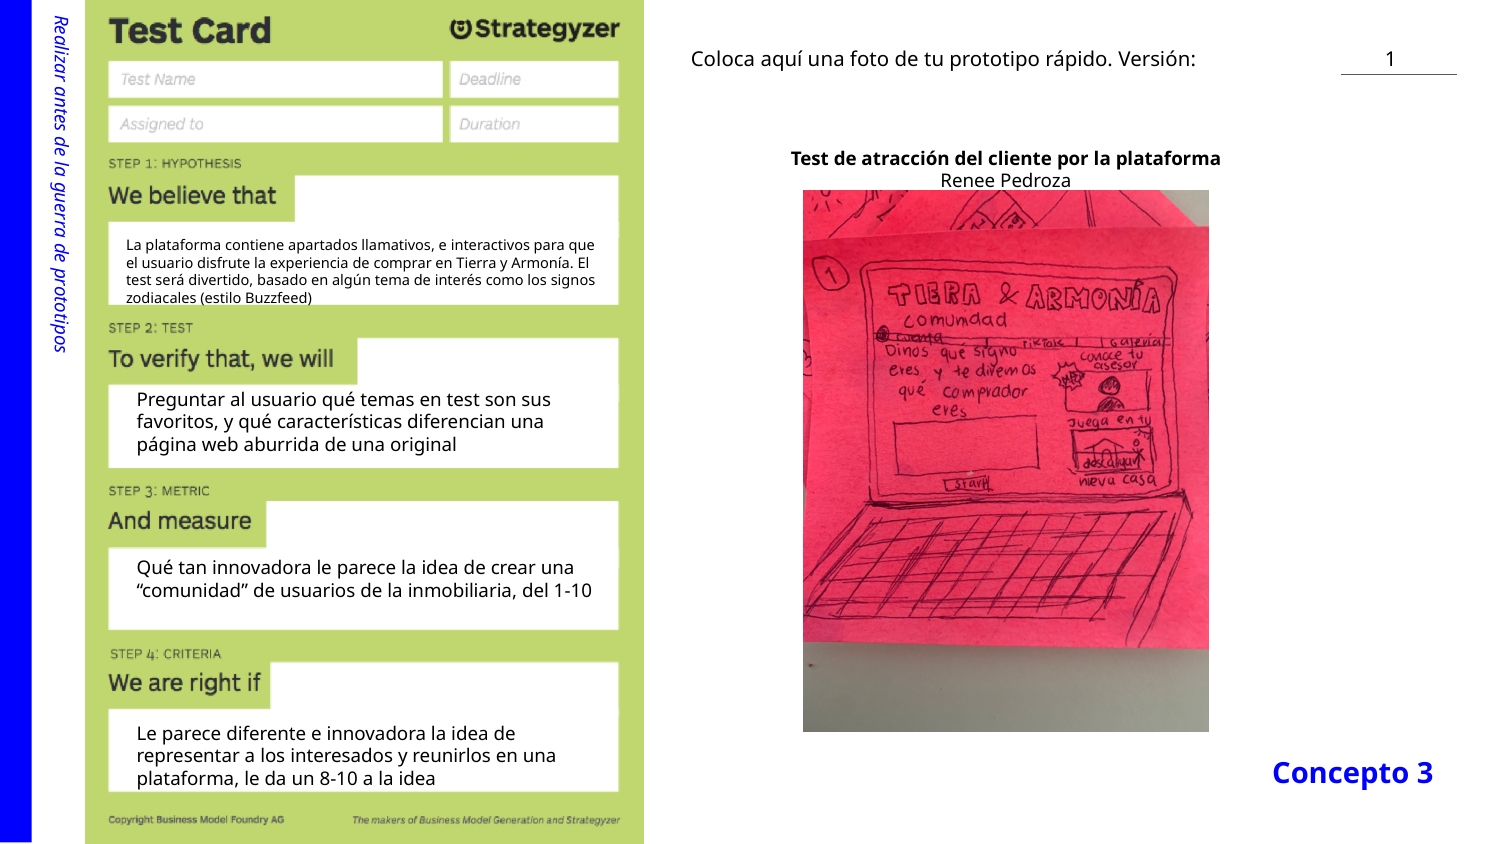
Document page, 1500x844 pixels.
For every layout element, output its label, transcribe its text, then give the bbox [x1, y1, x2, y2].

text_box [85, 0, 644, 844]
text_box Coloca aquí una foto de tu prototipo rápido. Versión: 1 [675, 33, 1478, 83]
text_box Concepto 3 [648, 739, 1449, 805]
text_box Test de atracción del cliente por la plataforma Renee Pedroza [749, 131, 1262, 207]
picture [802, 189, 1210, 732]
text_box [0, 0, 32, 843]
text_box Realizar antes de la guerra de prototipos [40, 0, 83, 541]
